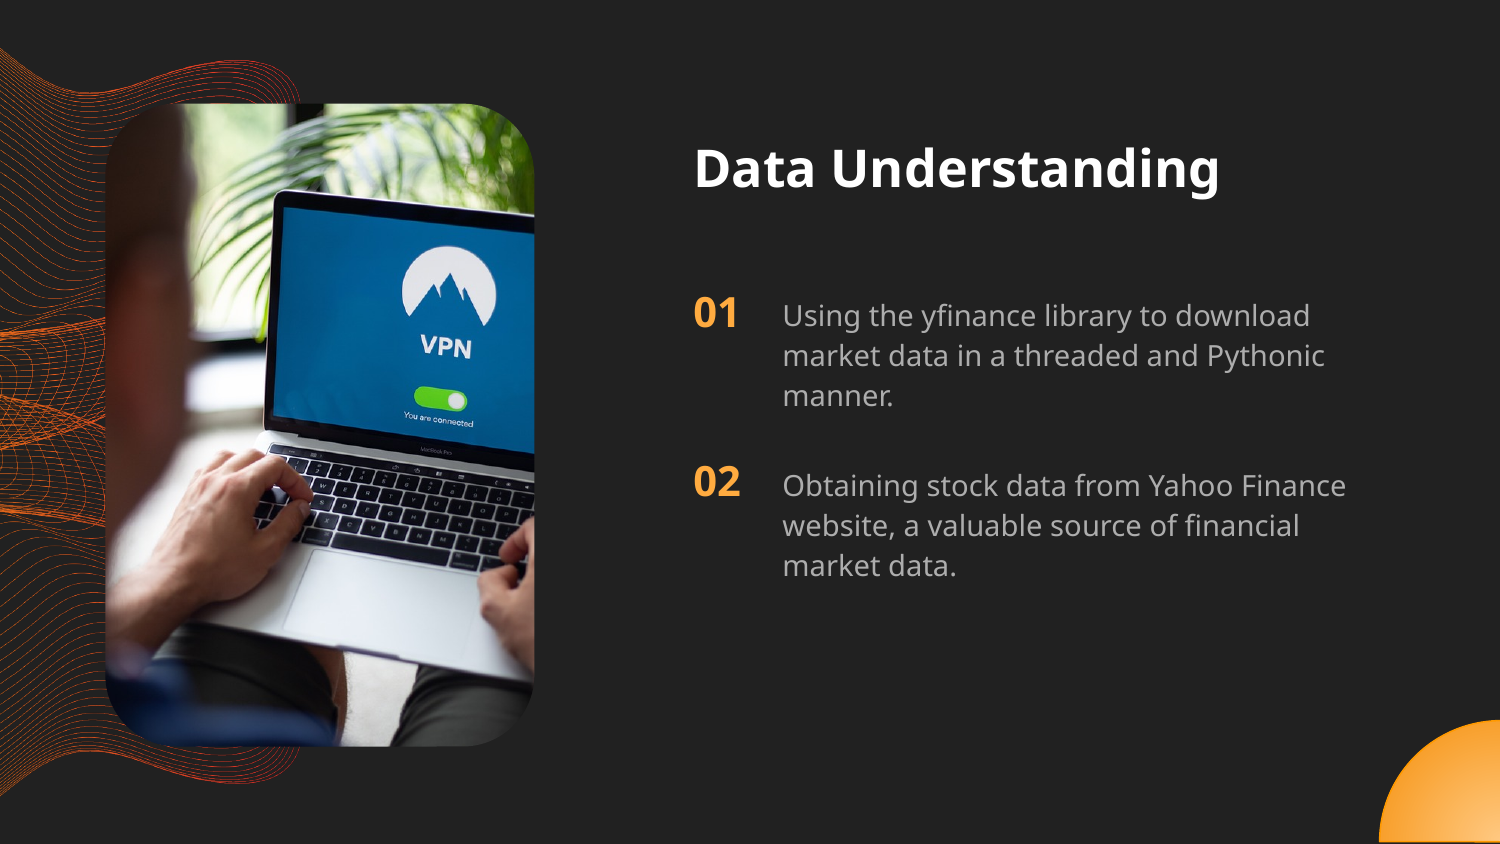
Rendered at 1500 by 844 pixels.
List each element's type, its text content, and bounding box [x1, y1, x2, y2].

subtitle Using the yfinance library to download market data in a threaded and Pythonic manner. [767, 276, 1379, 431]
subtitle Obtaining stock data from Yahoo Finance website, a valuable source of financial market data. [767, 447, 1379, 601]
title Data Understanding [678, 106, 1379, 226]
picture [0, 0, 535, 844]
